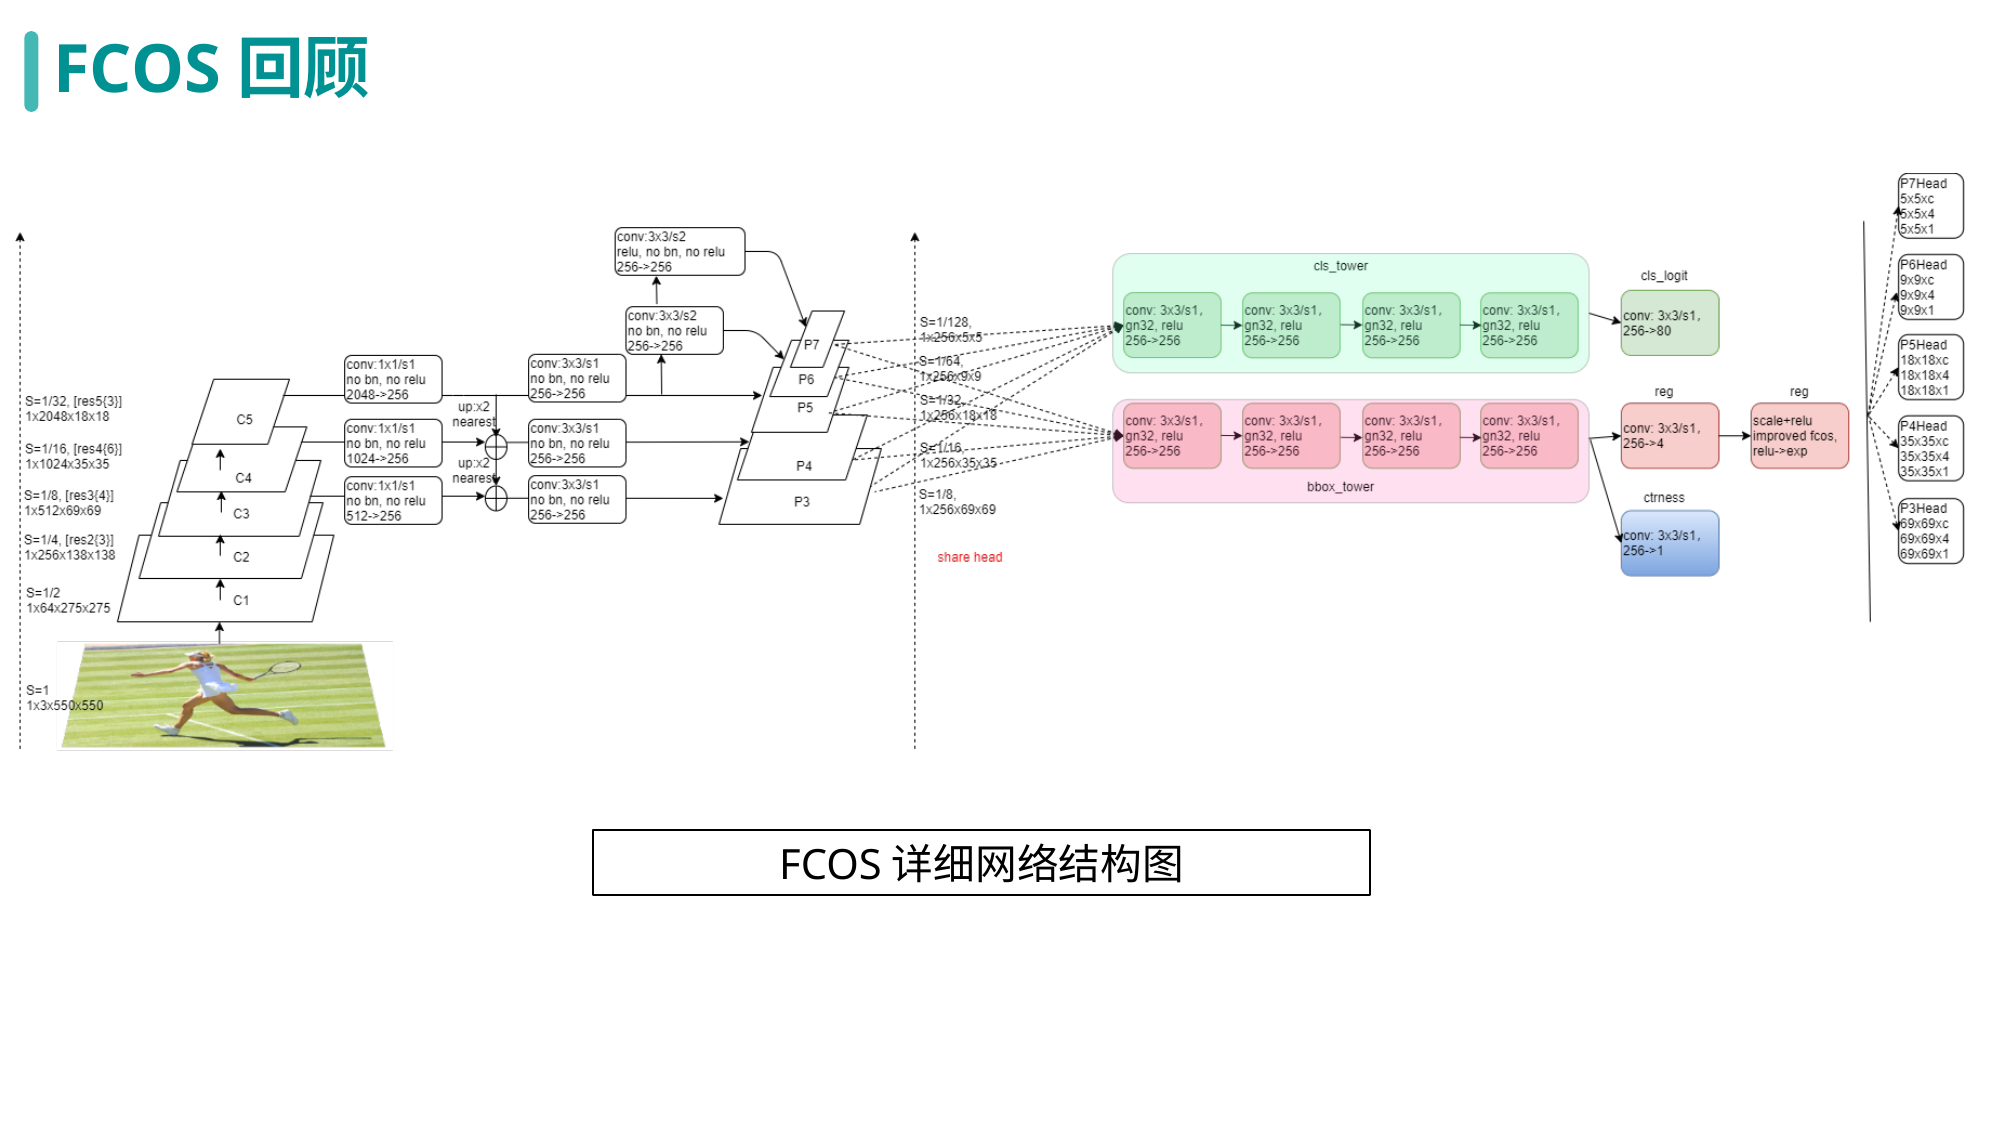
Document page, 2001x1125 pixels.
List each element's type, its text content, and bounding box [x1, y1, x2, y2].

text_box FCOS详细网络结构图 [593, 830, 1371, 896]
picture [12, 173, 1965, 761]
text_box FCOS回顾 [38, 18, 1148, 114]
text_box [58, 132, 2000, 993]
text_box [24, 31, 38, 112]
